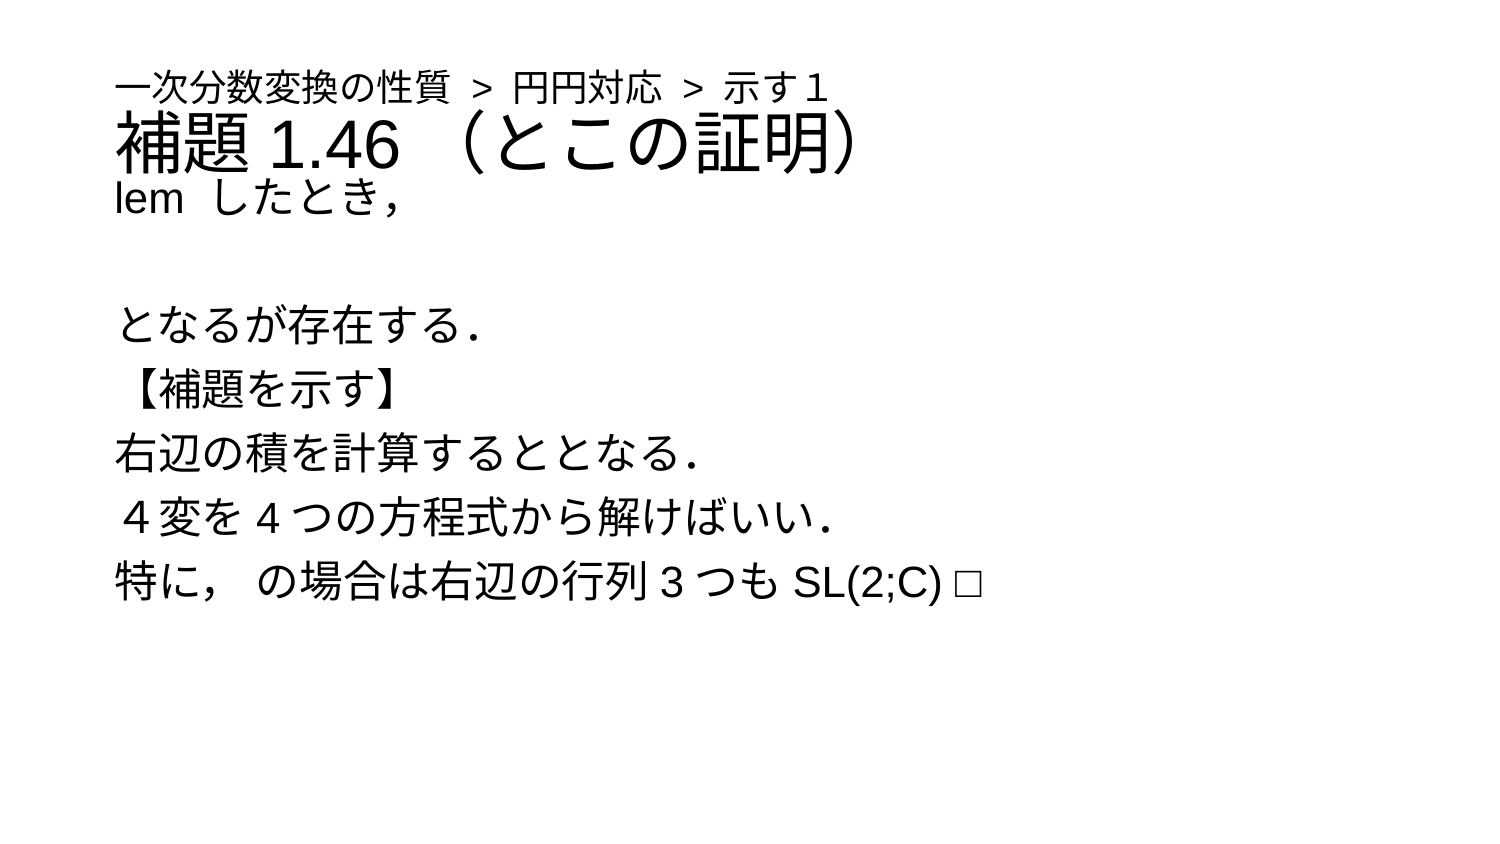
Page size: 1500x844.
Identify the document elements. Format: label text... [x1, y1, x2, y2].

title 一次分数変換の性質 > 円円対応 > 示す１ 補題1.46（とこの証明） [103, 44, 1397, 208]
